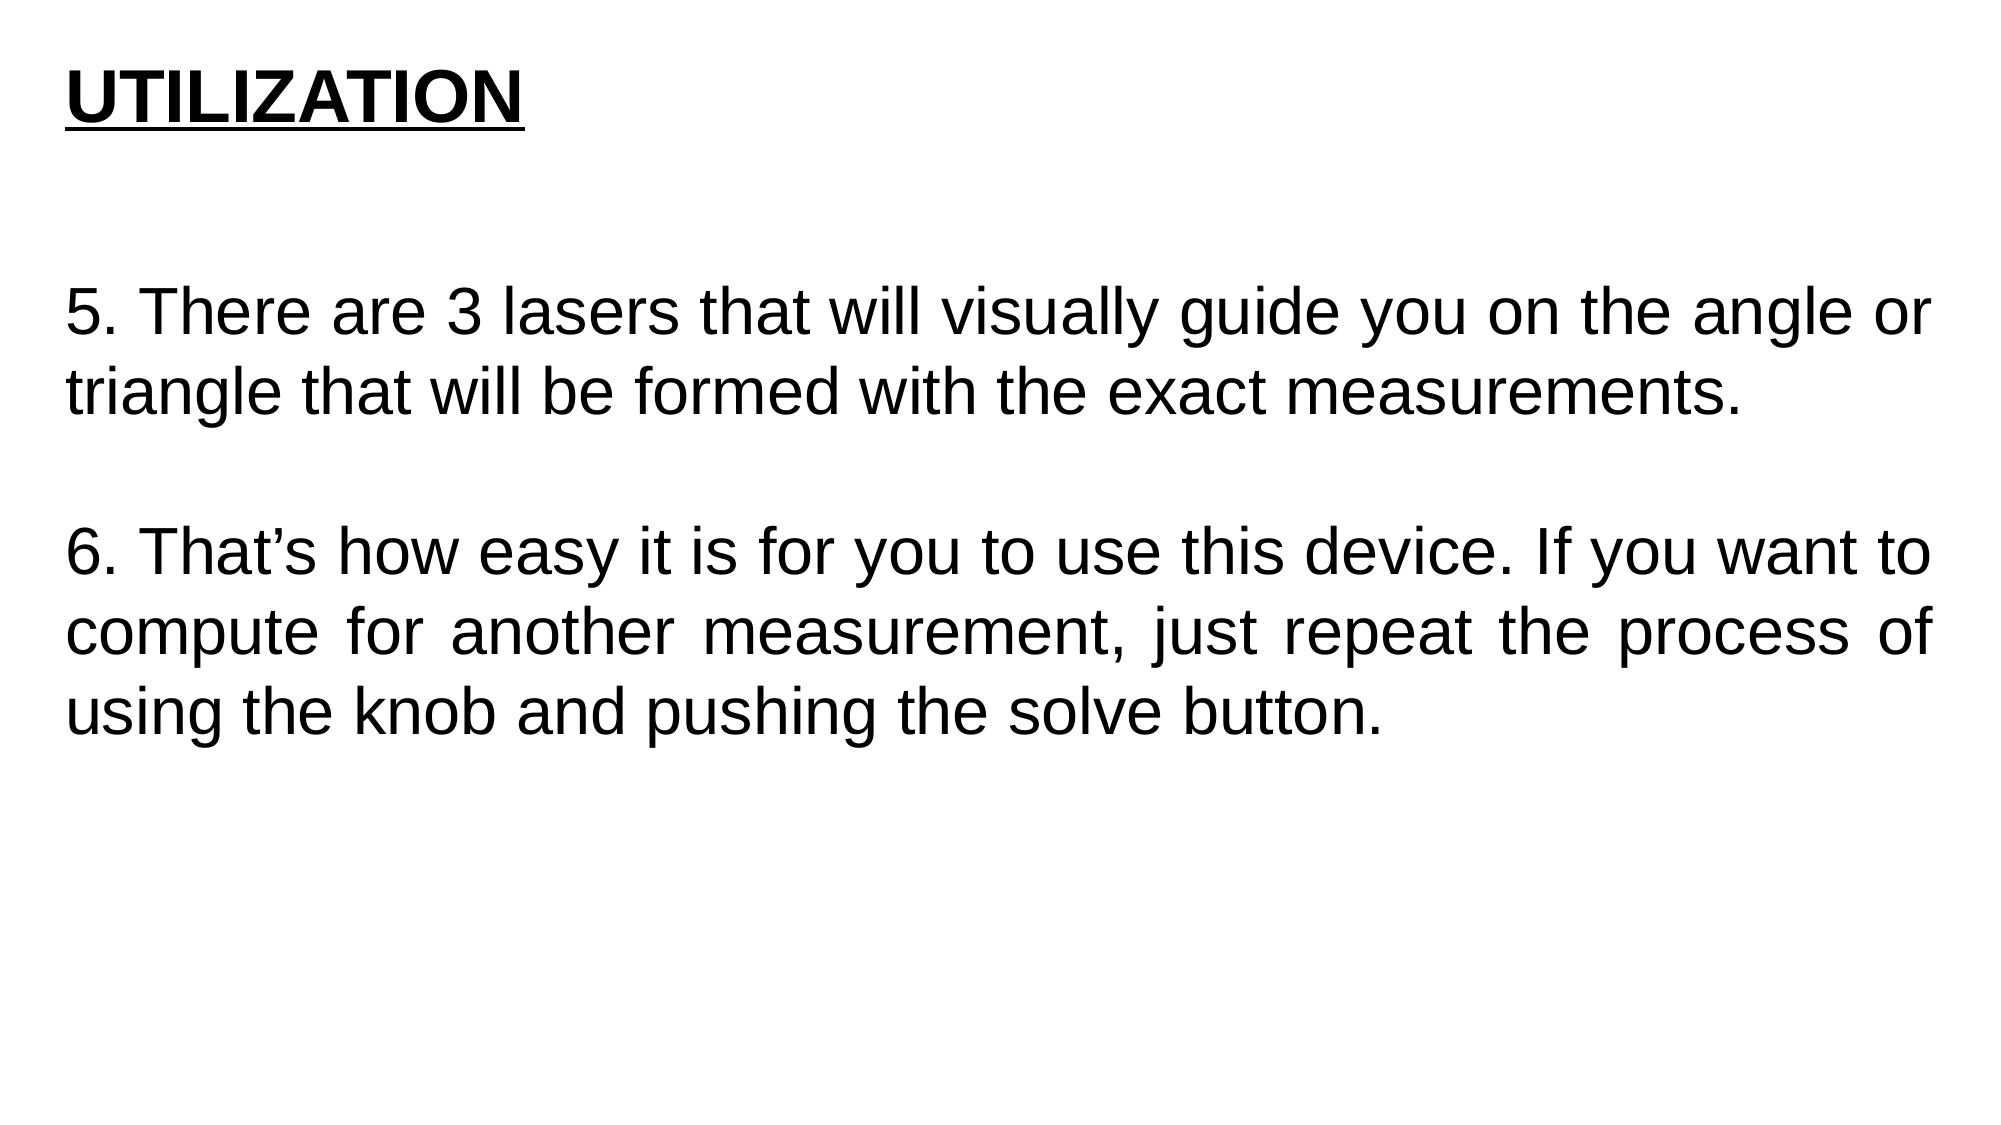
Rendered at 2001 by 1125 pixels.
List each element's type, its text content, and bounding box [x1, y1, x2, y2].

text_box UTILIZATION [50, 40, 1546, 146]
text_box 5. There are 3 lasers that will visually guide you on the angle or triangle that will be formed with the exact measurements. 6. That’s how easy it is for you to use this device. If you want to compute for another measurement, just repeat the process of using the knob and pushing the solve button. [50, 180, 1950, 756]
